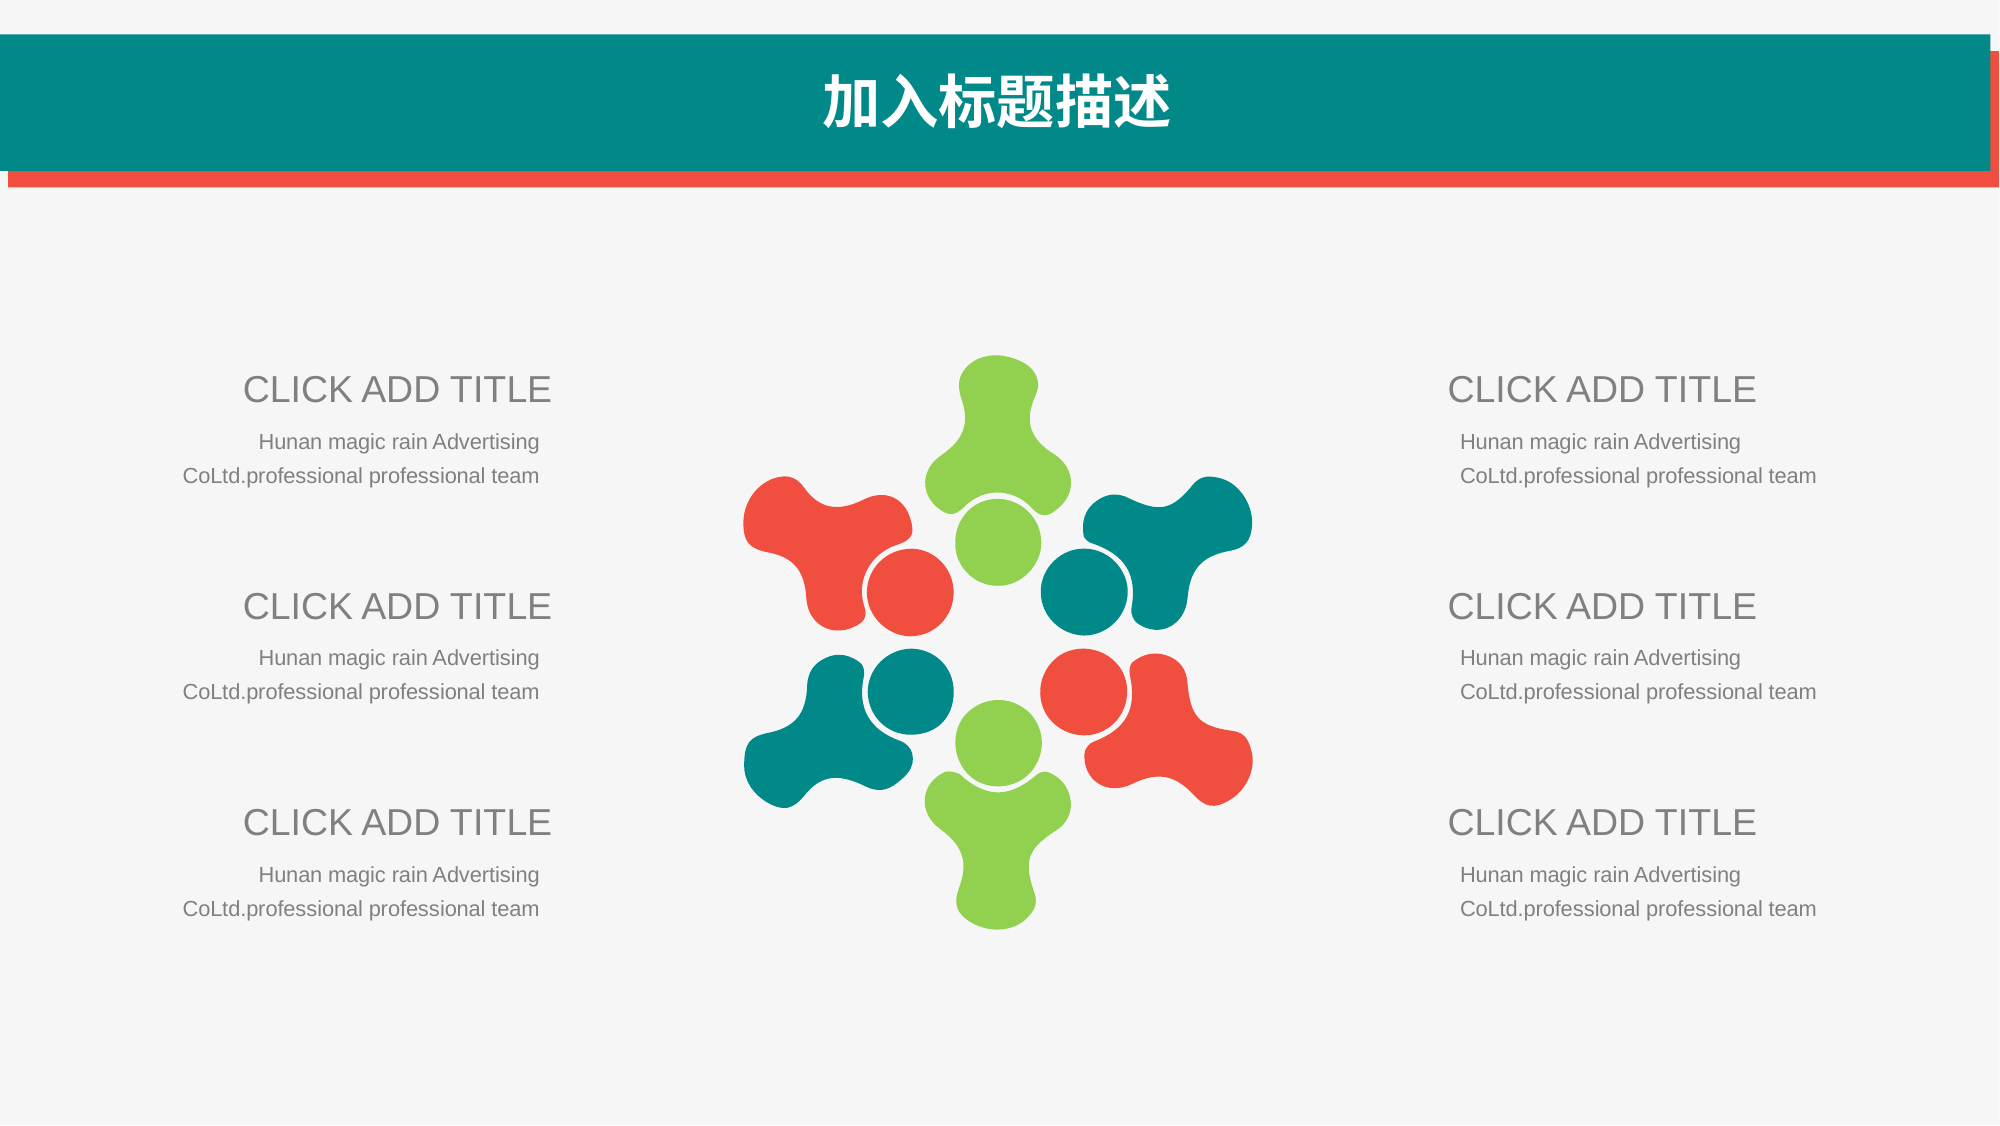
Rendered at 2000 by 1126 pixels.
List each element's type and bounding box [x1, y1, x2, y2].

text_box [165, 574, 555, 748]
text_box [1445, 790, 1835, 965]
text_box [743, 648, 954, 812]
text_box [1445, 357, 1835, 527]
text_box [165, 357, 555, 532]
text_box [743, 474, 954, 638]
text_box [1034, 642, 1257, 810]
text_box [1039, 474, 1253, 640]
text_box [0, 34, 2000, 188]
text_box [917, 693, 1073, 933]
text_box [1445, 574, 1835, 748]
text_box [165, 790, 555, 965]
text_box [919, 354, 1078, 587]
